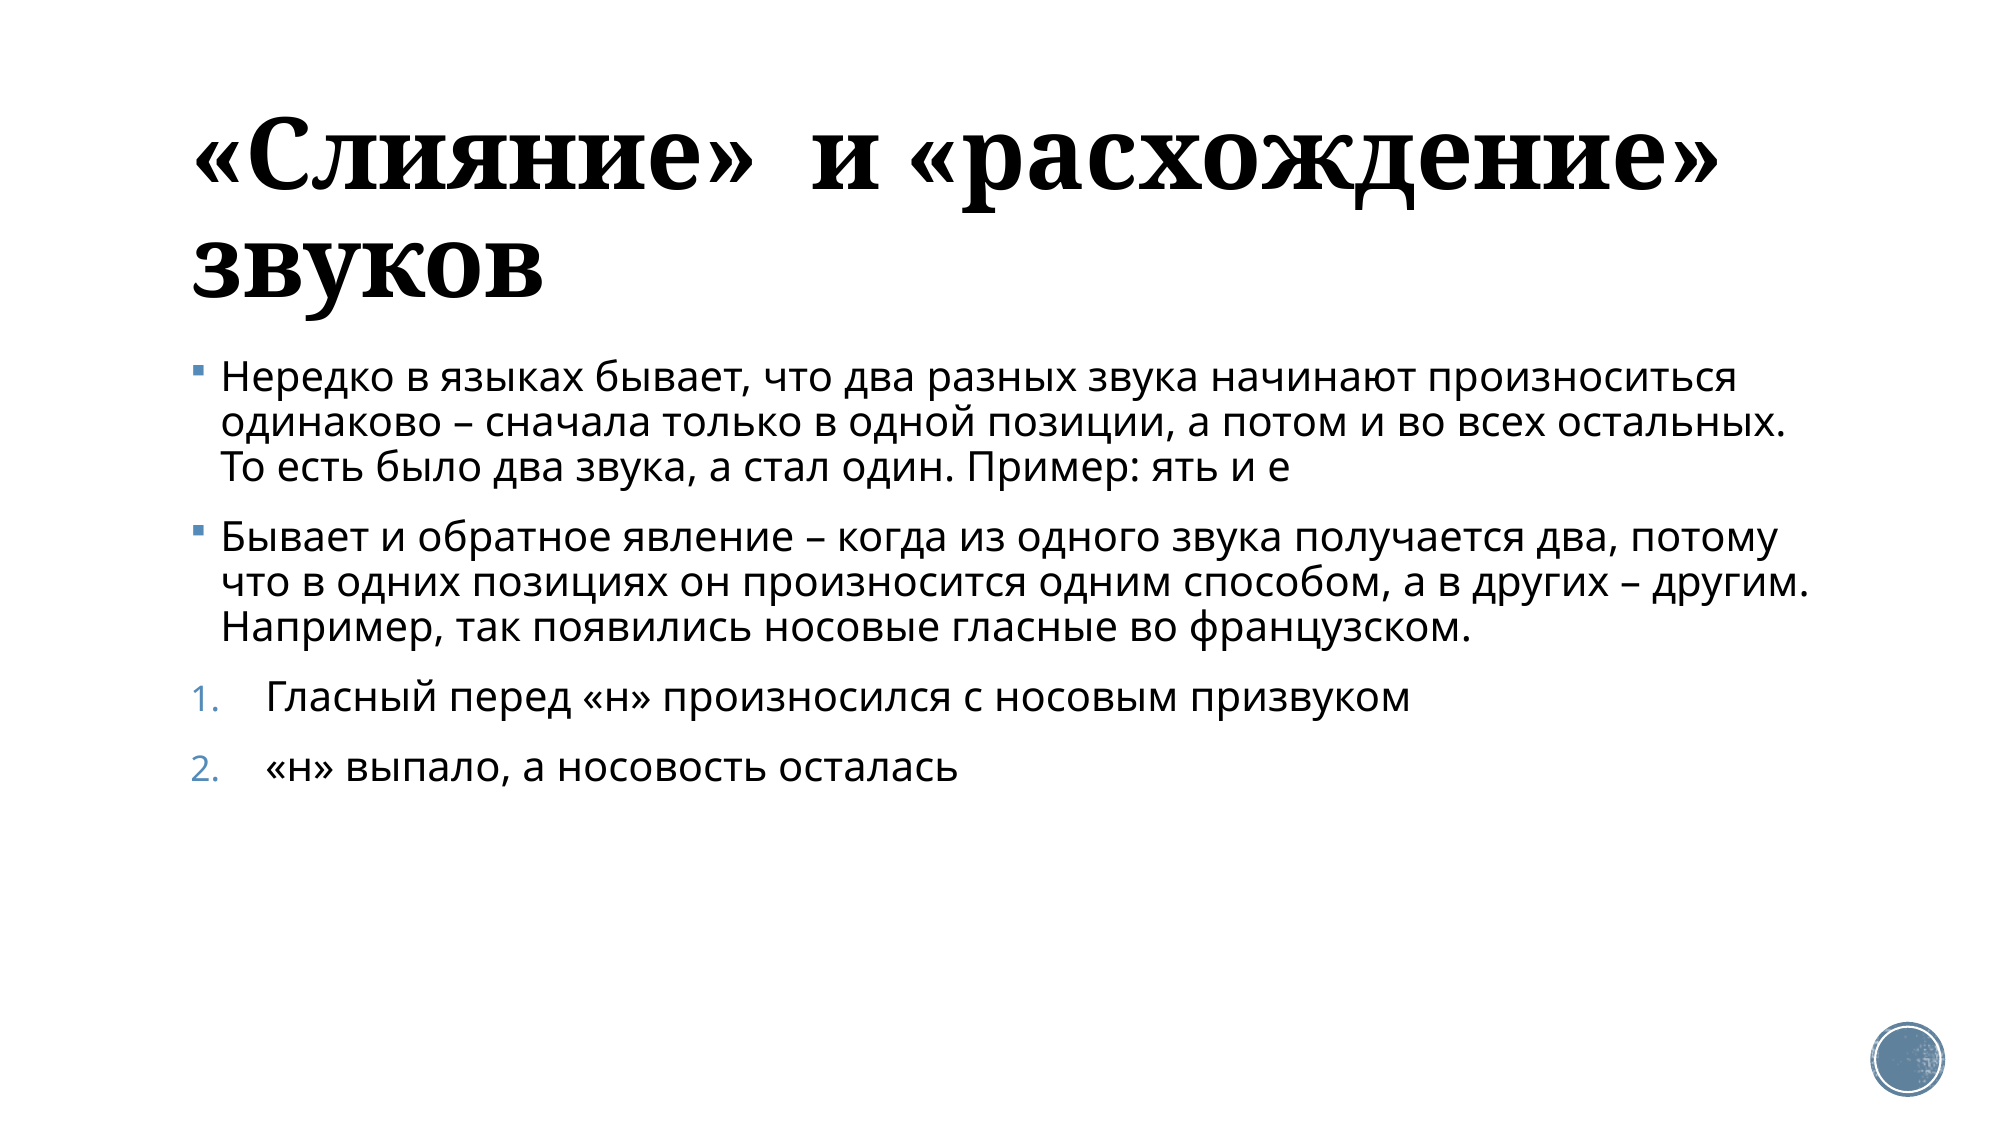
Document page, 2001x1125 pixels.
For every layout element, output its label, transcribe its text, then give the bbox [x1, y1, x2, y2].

list Нередко в языках бывает, что два разных звука начинают произноситься одинаково – сначала только в одной позиции, а потом и во всех остальных. То есть было два звука, а стал один. Пример: ять и е Бывает и обратное явление – когда из одного звука получается два, потому что в одних позициях он произносится одним способом, а в других – другим. Например, так появились носовые гласные во французском. Гласный перед «н» произносился с носовым призвуком «н» выпало, а носовость осталась [175, 348, 1826, 1013]
title «Слияние» и «расхождение» звуков [175, 79, 1826, 344]
